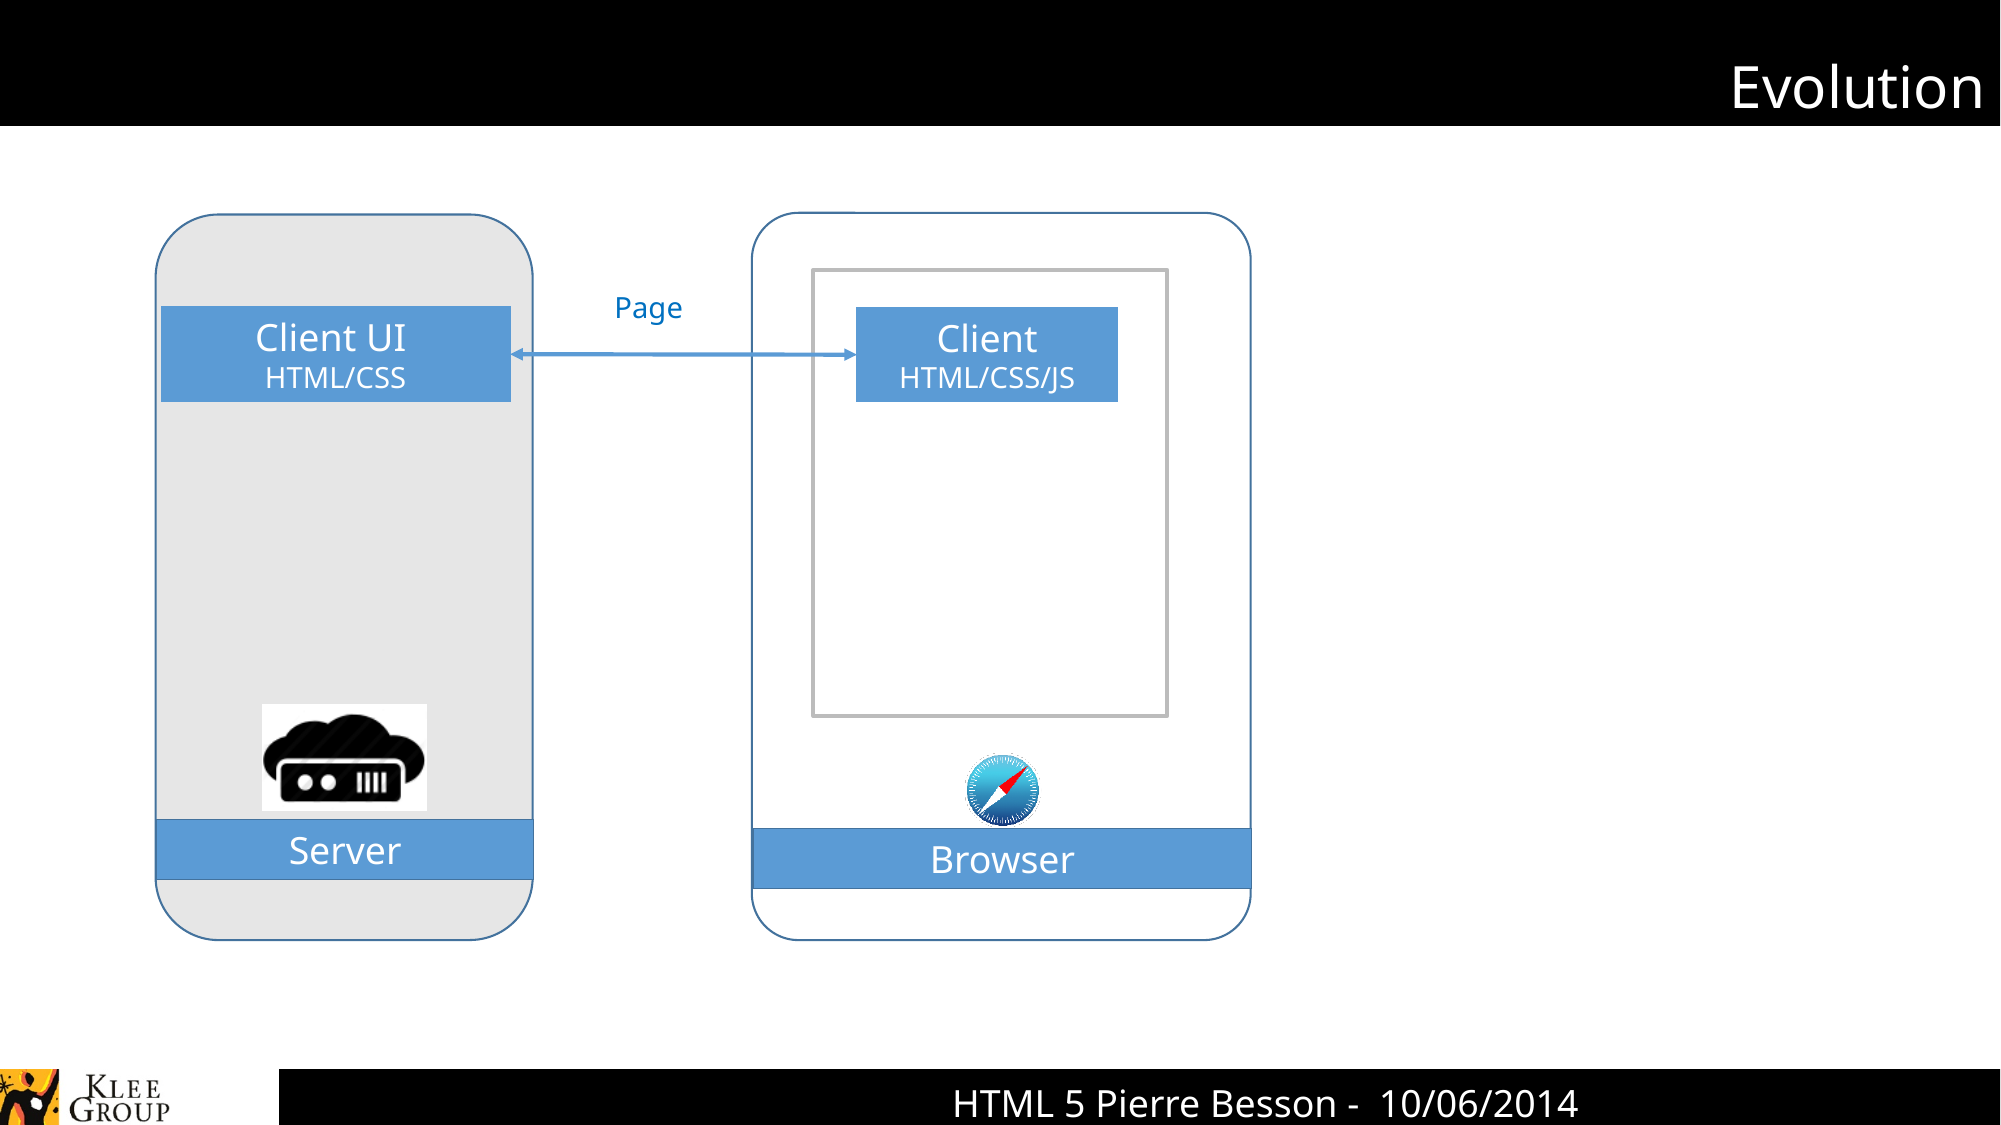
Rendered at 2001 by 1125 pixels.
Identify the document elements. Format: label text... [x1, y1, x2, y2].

text_box [155, 214, 533, 941]
text_box Page [599, 281, 746, 332]
text_box Server [156, 819, 534, 880]
text_box Evolution [199, 42, 2000, 124]
picture [261, 704, 427, 812]
picture [0, 1069, 170, 1125]
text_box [751, 212, 1253, 941]
text_box [199, 124, 2000, 128]
text_box Client UI HTML/CSS [161, 306, 511, 402]
